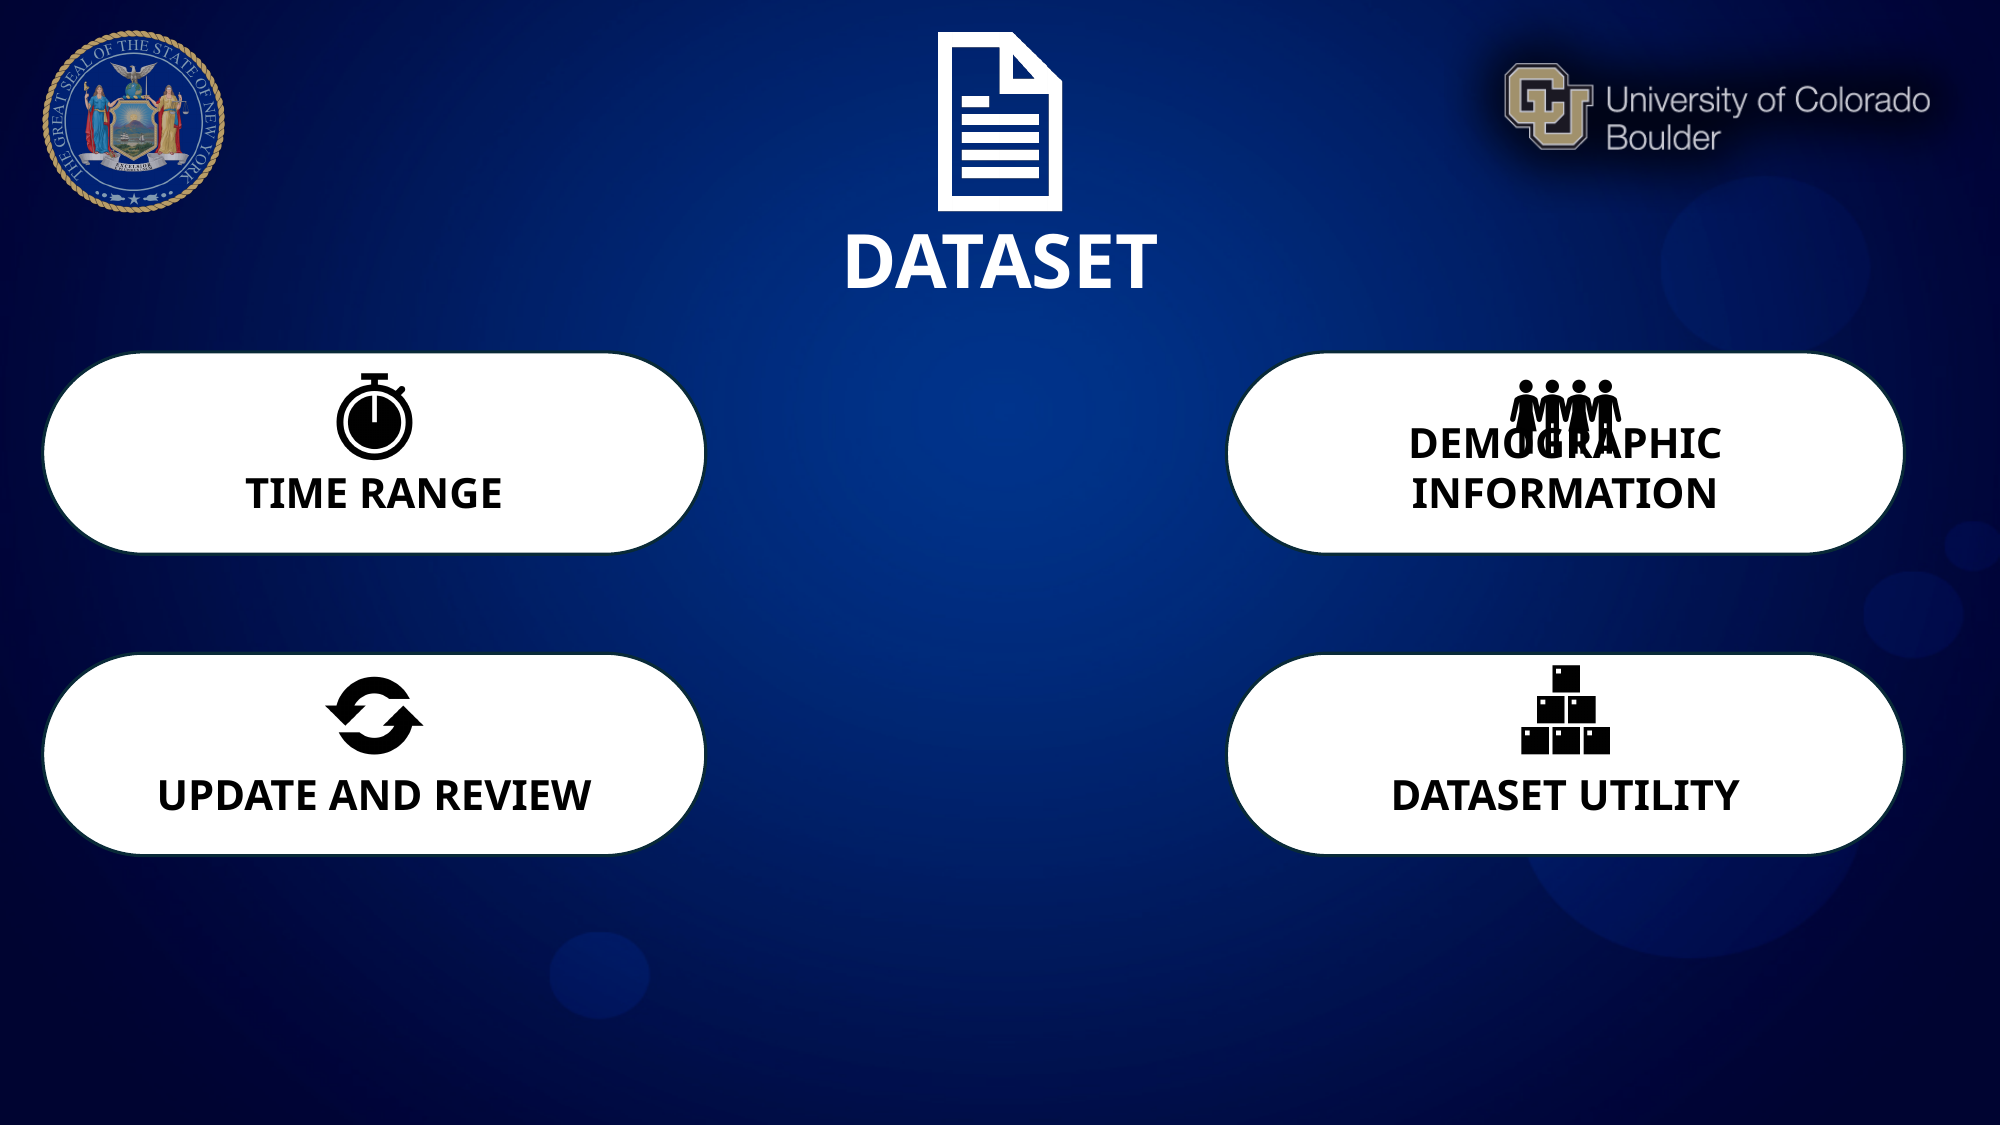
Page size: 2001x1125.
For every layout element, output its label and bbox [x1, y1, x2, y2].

text_box [42, 652, 707, 857]
text_box [42, 351, 707, 555]
text_box [0, 0, 2000, 1125]
text_box [1225, 351, 1906, 555]
text_box [1225, 651, 1906, 857]
